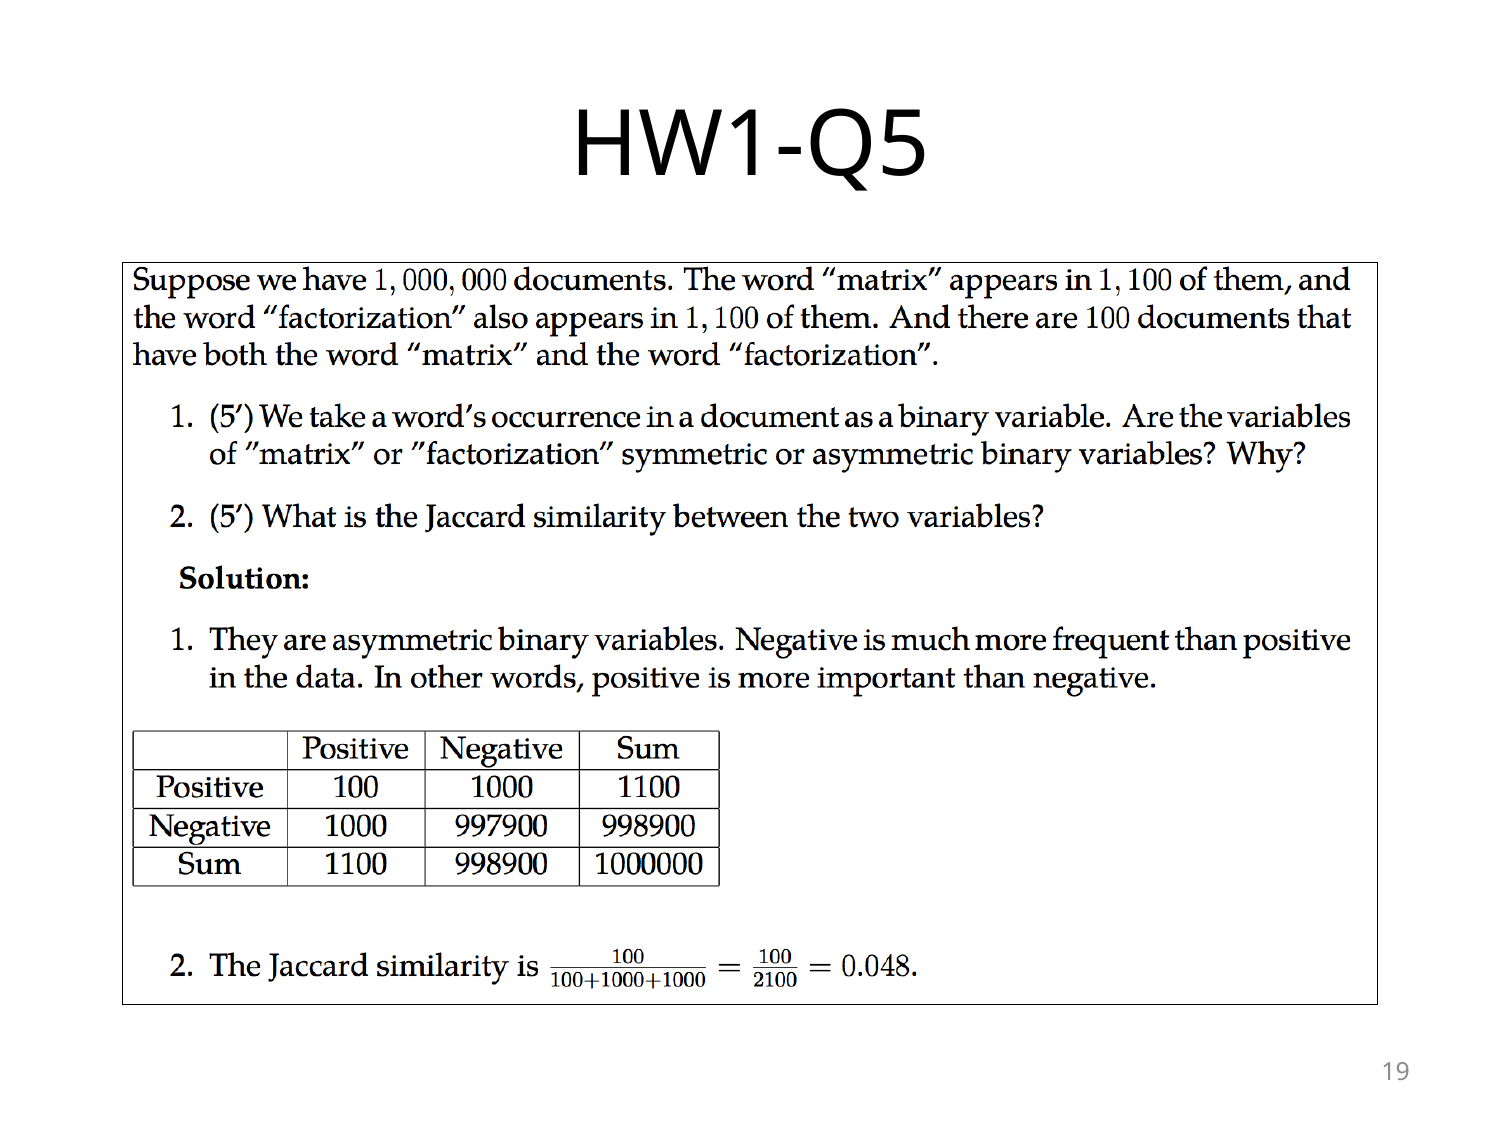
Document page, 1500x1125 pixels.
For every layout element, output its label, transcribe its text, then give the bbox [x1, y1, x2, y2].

slide_number 19 [1074, 1042, 1425, 1103]
title HW1-Q5 [75, 45, 1425, 233]
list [121, 262, 1379, 1006]
